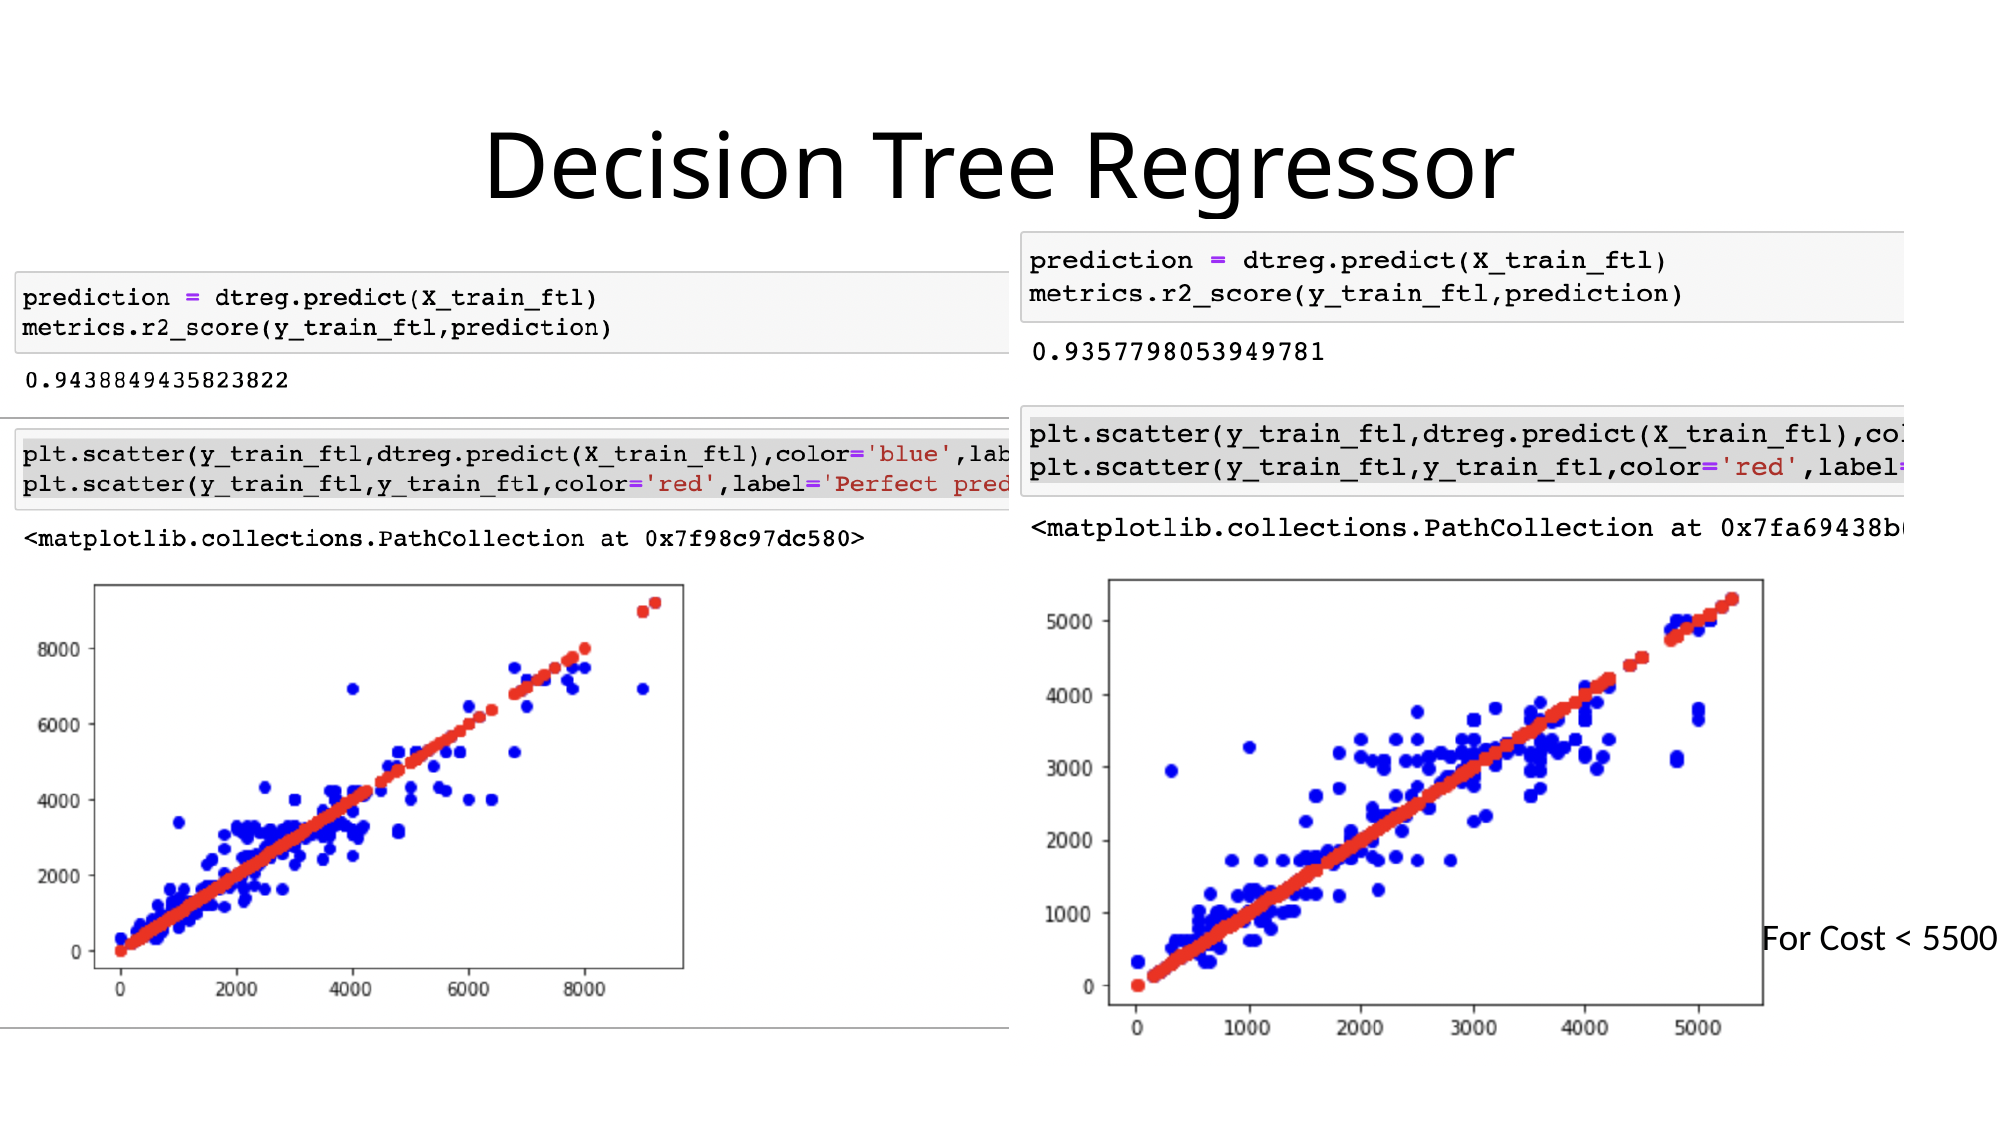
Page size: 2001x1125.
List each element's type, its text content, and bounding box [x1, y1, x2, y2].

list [1008, 219, 1904, 1066]
text_box For Cost < 5500 [1904, 905, 2000, 966]
picture [0, 271, 1009, 1034]
title Decision Tree Regressor [137, 59, 1863, 271]
